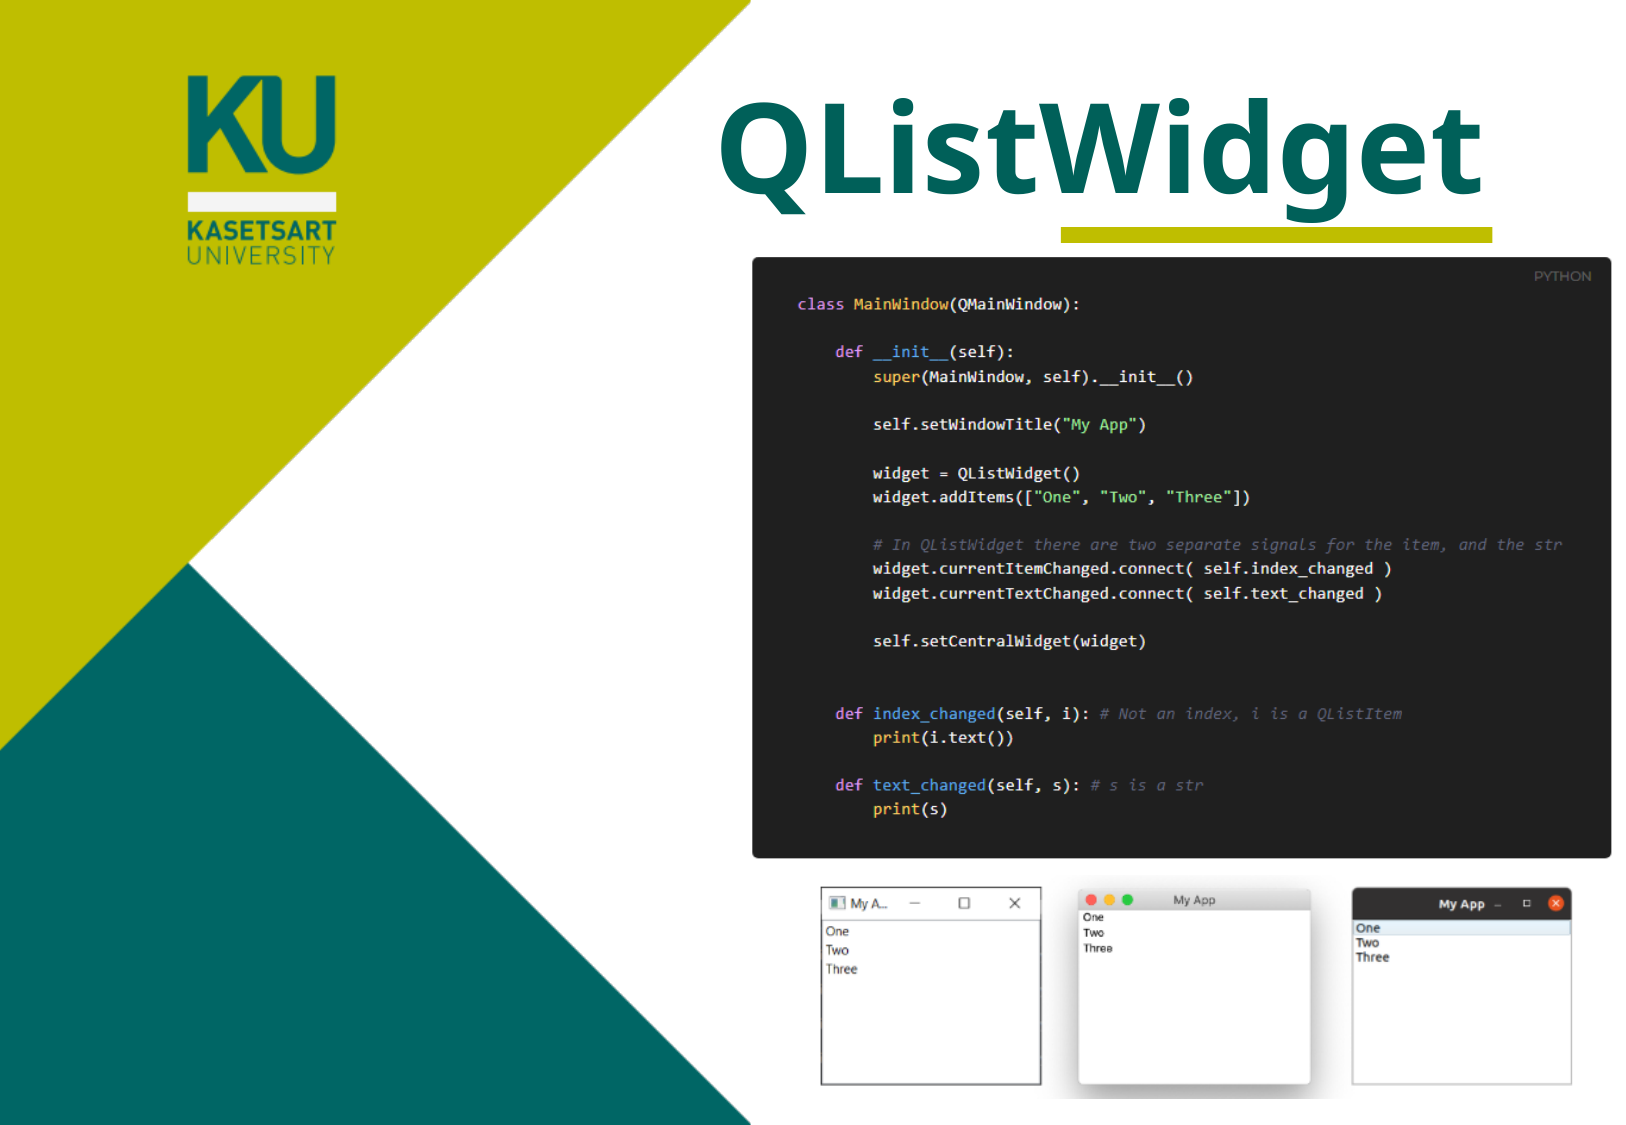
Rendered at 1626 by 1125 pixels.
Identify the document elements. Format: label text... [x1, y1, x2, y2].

picture [1060, 227, 1493, 243]
text_box QListWidget [751, 61, 1501, 226]
picture [0, 0, 1615, 1125]
picture [809, 875, 1588, 1099]
